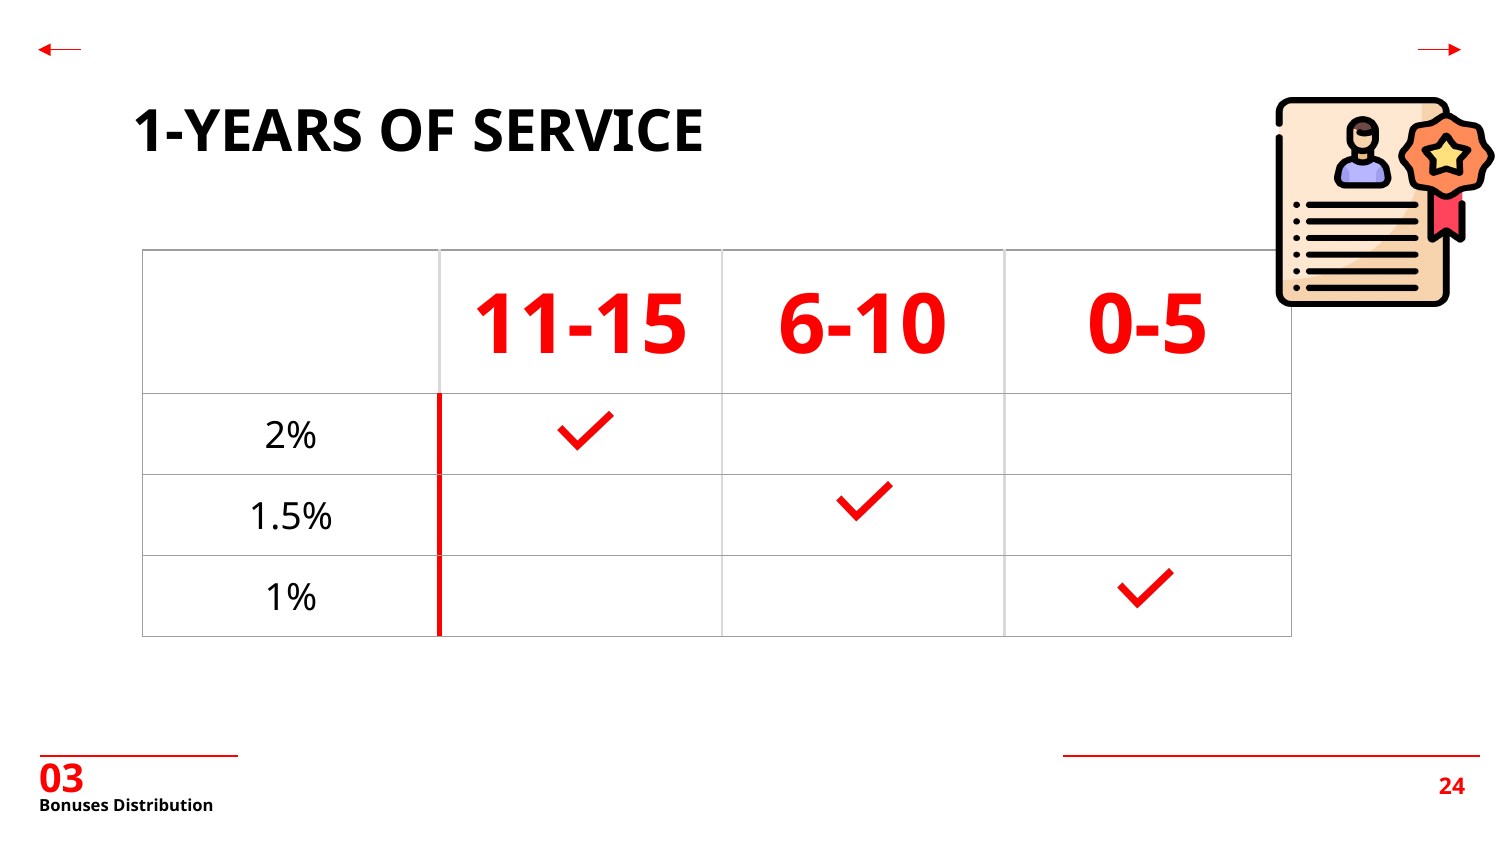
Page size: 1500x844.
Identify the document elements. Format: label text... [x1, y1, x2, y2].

table_cell [1006, 475, 1291, 555]
table_header 0-5 [1006, 251, 1291, 393]
title 03 [24, 774, 302, 801]
title Bonuses Distribution [24, 785, 521, 824]
table_header 6-10 [723, 251, 1003, 393]
table_cell [723, 475, 1003, 555]
table_cell [442, 475, 721, 555]
table_cell 1% [143, 556, 437, 636]
table_header 11-15 [441, 251, 721, 393]
picture [1116, 558, 1175, 618]
picture [835, 471, 894, 531]
table_cell [442, 394, 721, 474]
table_cell [1006, 394, 1291, 474]
table_cell 2% [143, 394, 437, 474]
table_cell [723, 556, 1003, 636]
table_cell 1.5% [143, 475, 437, 555]
picture [1269, 97, 1500, 307]
title 1-YEARS OF SERVICE [116, 78, 1259, 173]
table_cell [723, 394, 1003, 474]
table_header [143, 251, 438, 393]
table_cell [442, 556, 721, 636]
picture [556, 400, 615, 461]
table_cell [1006, 556, 1291, 636]
